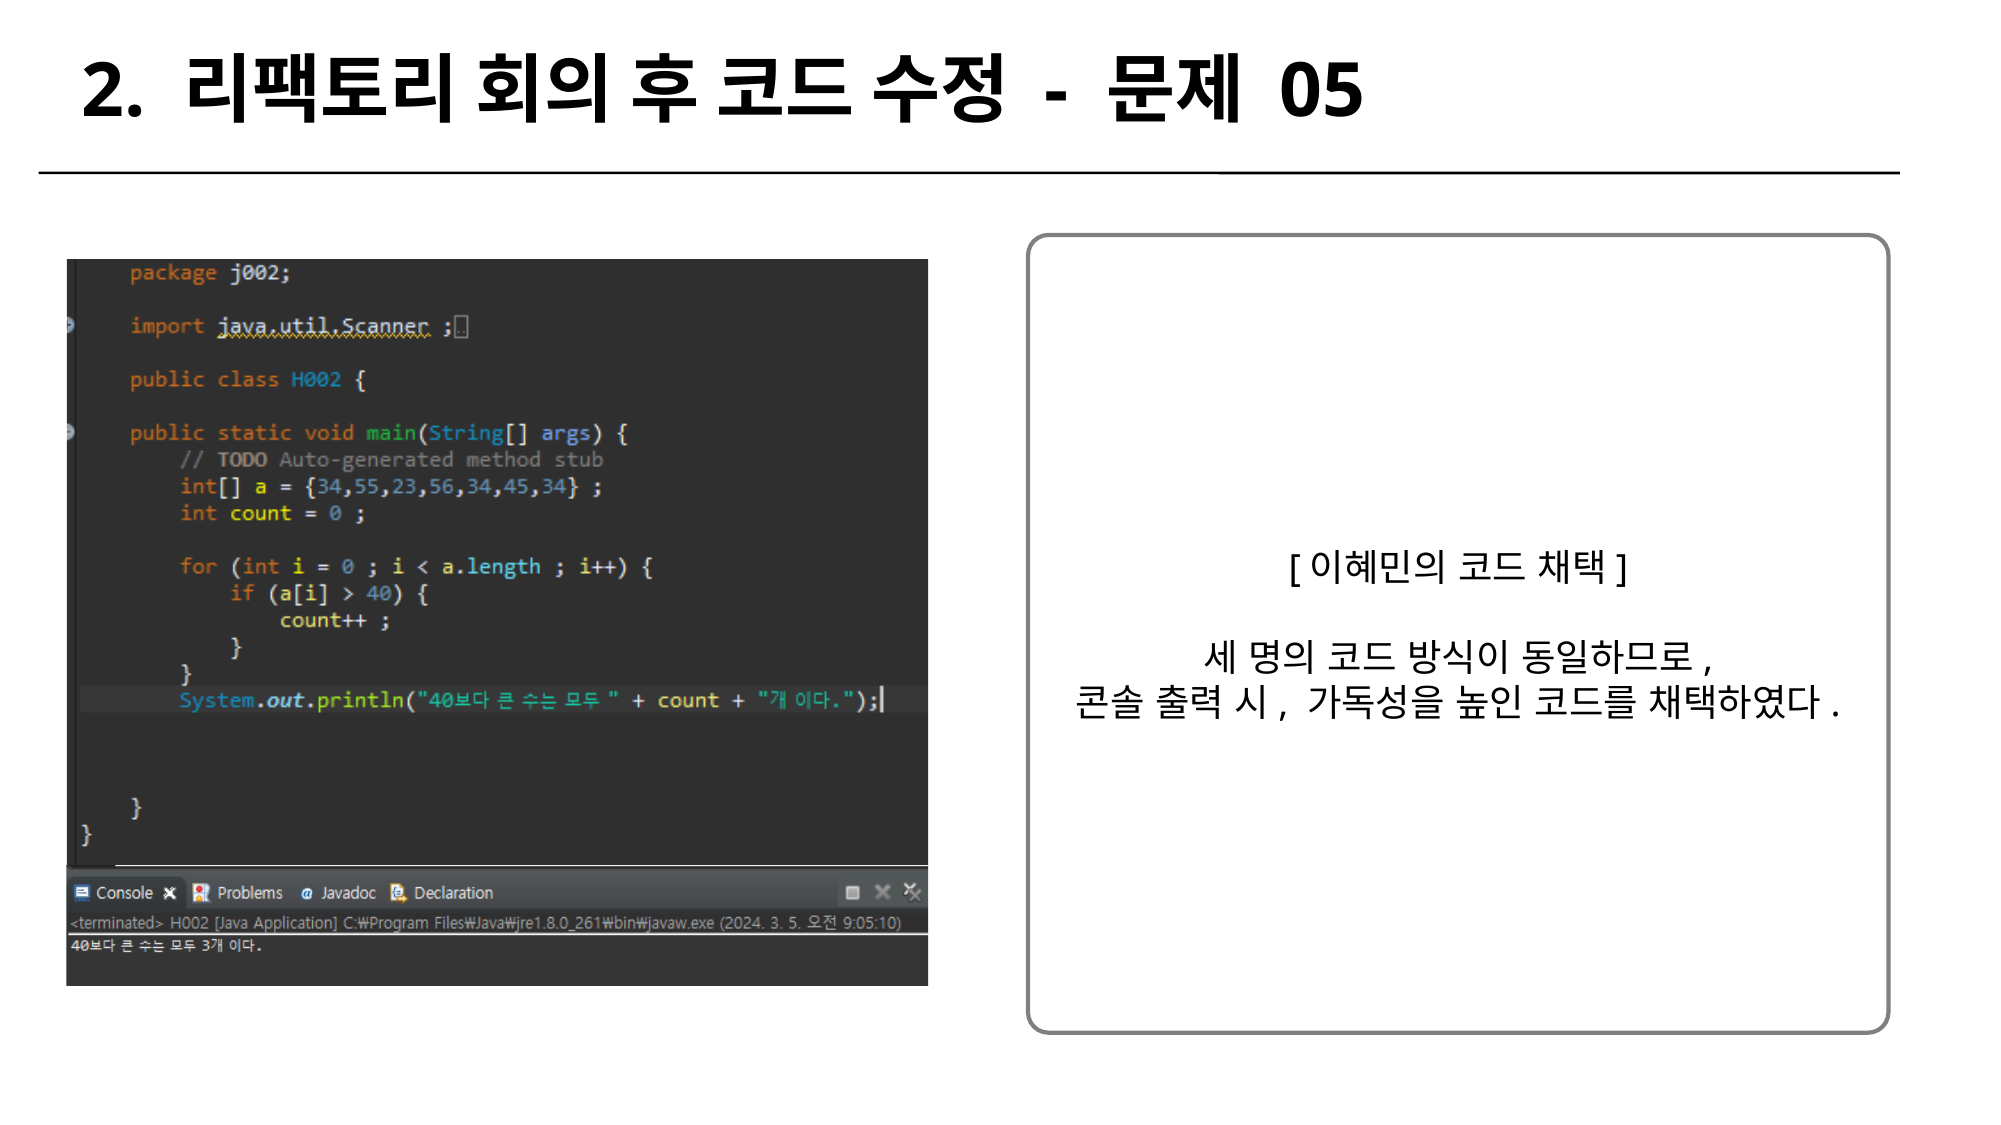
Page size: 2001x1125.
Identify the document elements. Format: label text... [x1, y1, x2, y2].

text_box [1027, 234, 1889, 1033]
text_box 2. 리팩토리 회의 후 코드 수정 - 문제 05 [73, 34, 1374, 140]
picture [66, 259, 929, 986]
